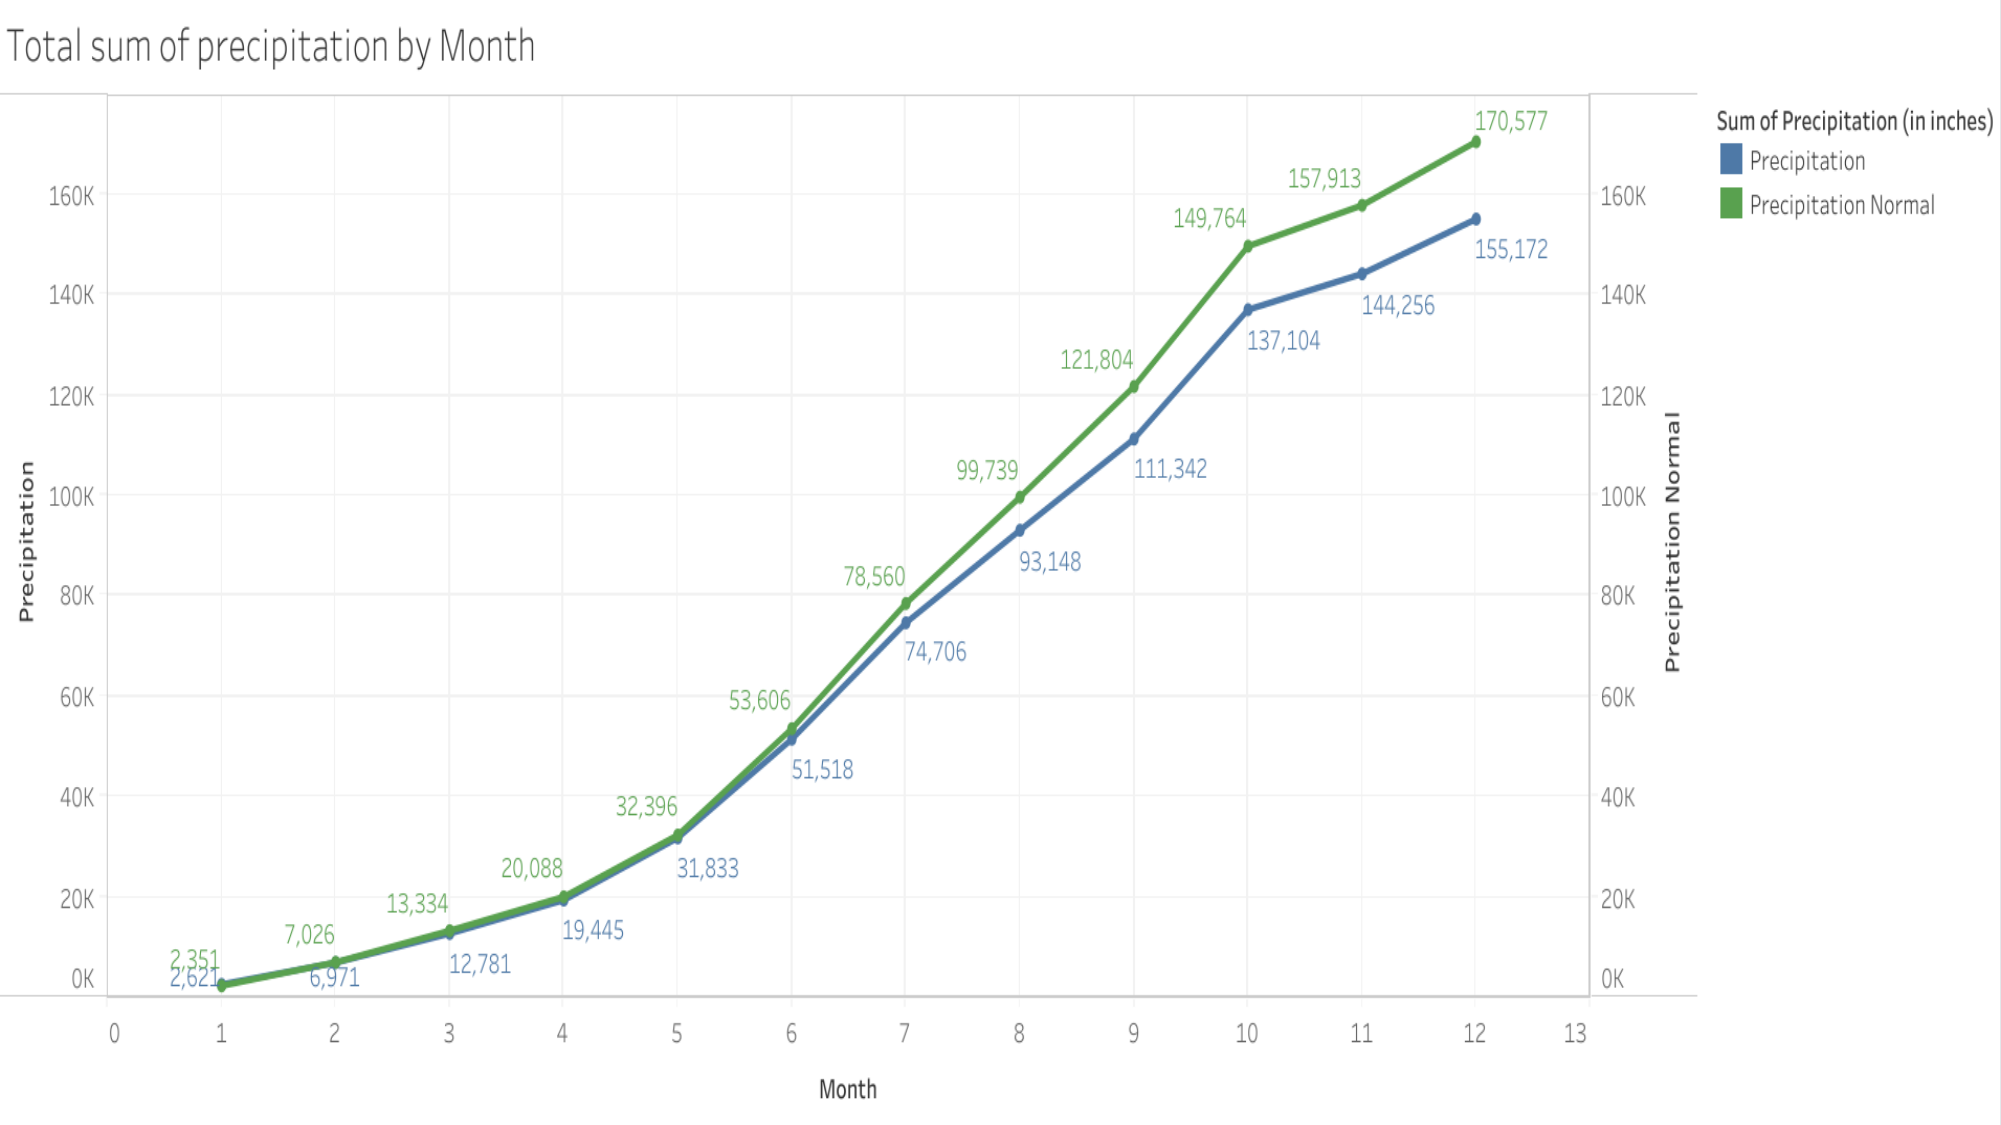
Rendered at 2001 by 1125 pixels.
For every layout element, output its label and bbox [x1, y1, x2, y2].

list [0, 0, 2000, 1125]
